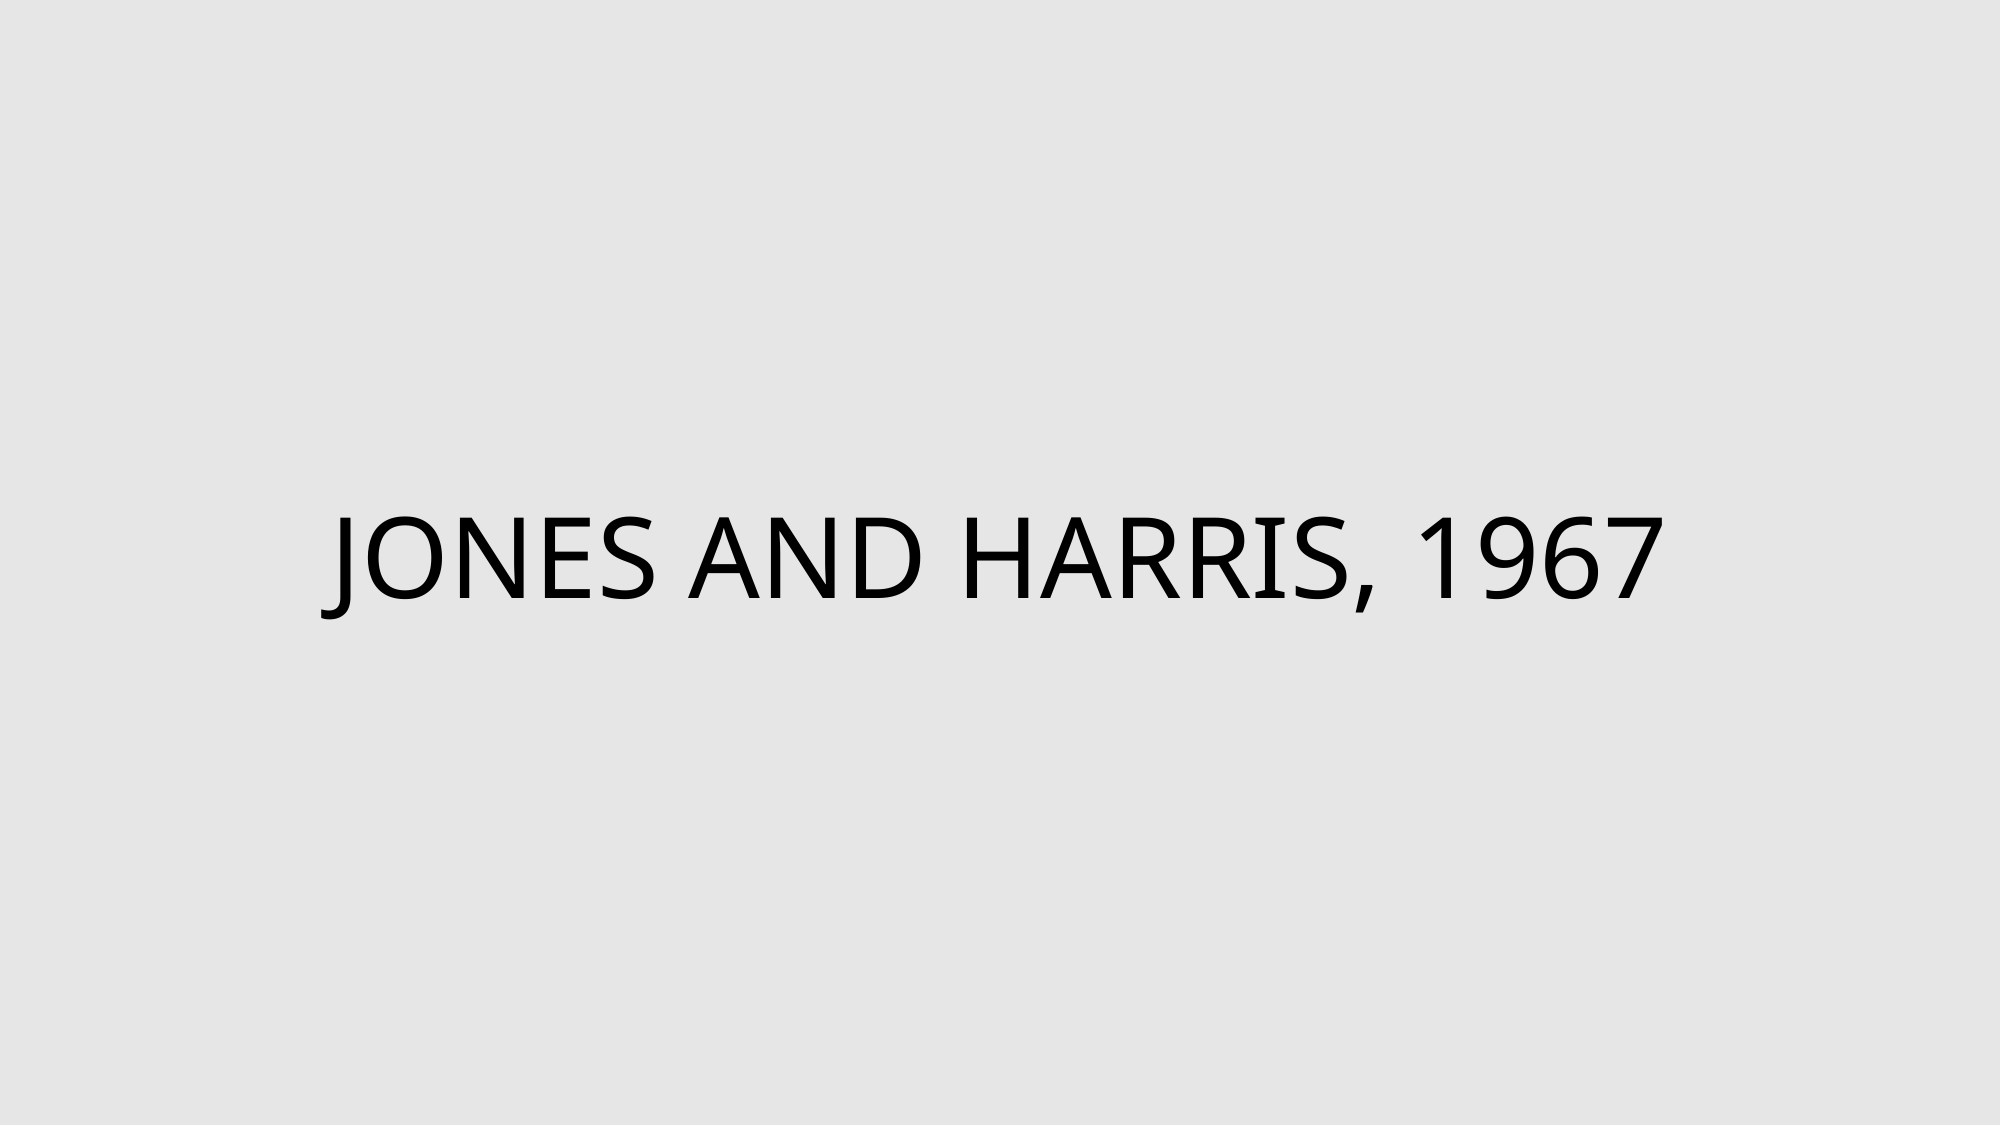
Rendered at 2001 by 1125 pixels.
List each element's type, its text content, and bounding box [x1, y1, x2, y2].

title Jones and Harris, 1967 [137, 453, 1863, 672]
